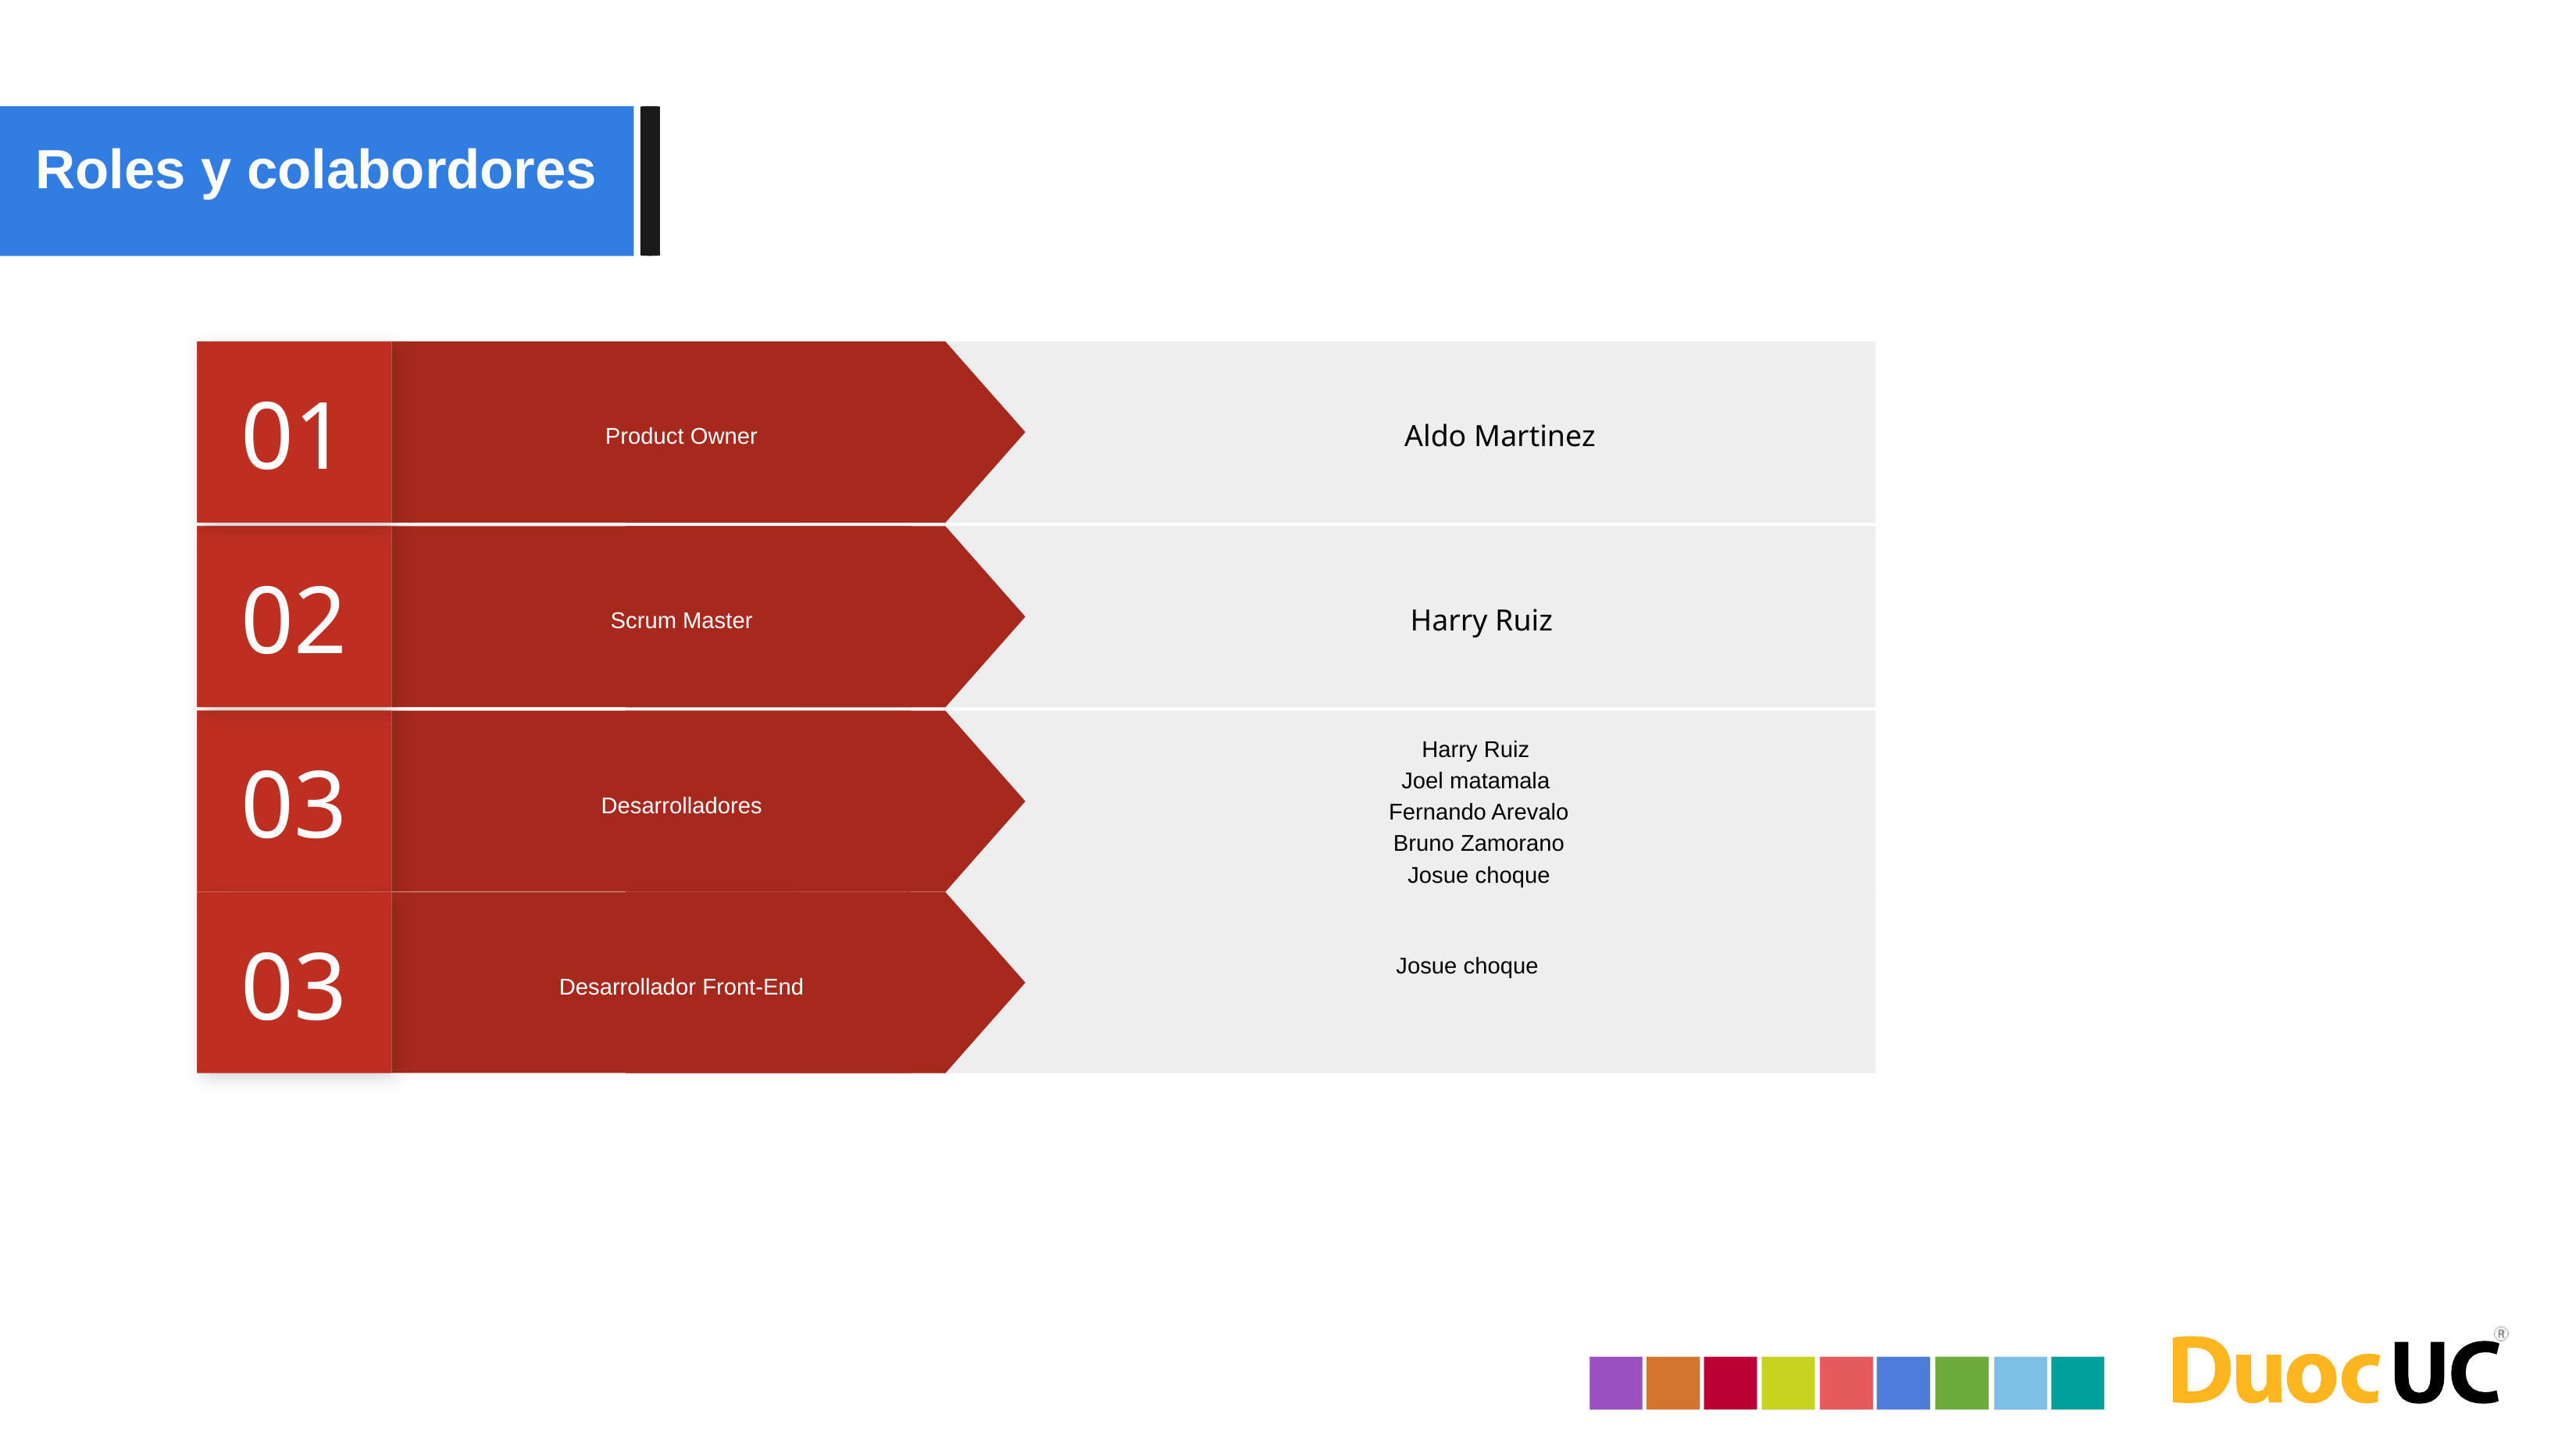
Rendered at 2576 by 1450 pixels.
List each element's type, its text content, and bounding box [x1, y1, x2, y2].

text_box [197, 715, 1876, 891]
list Roles y colabordores [8, 133, 625, 963]
picture [1579, 1327, 2121, 1434]
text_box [197, 891, 1876, 1073]
picture [2494, 1327, 2509, 1341]
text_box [197, 341, 1876, 523]
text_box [197, 530, 1876, 708]
